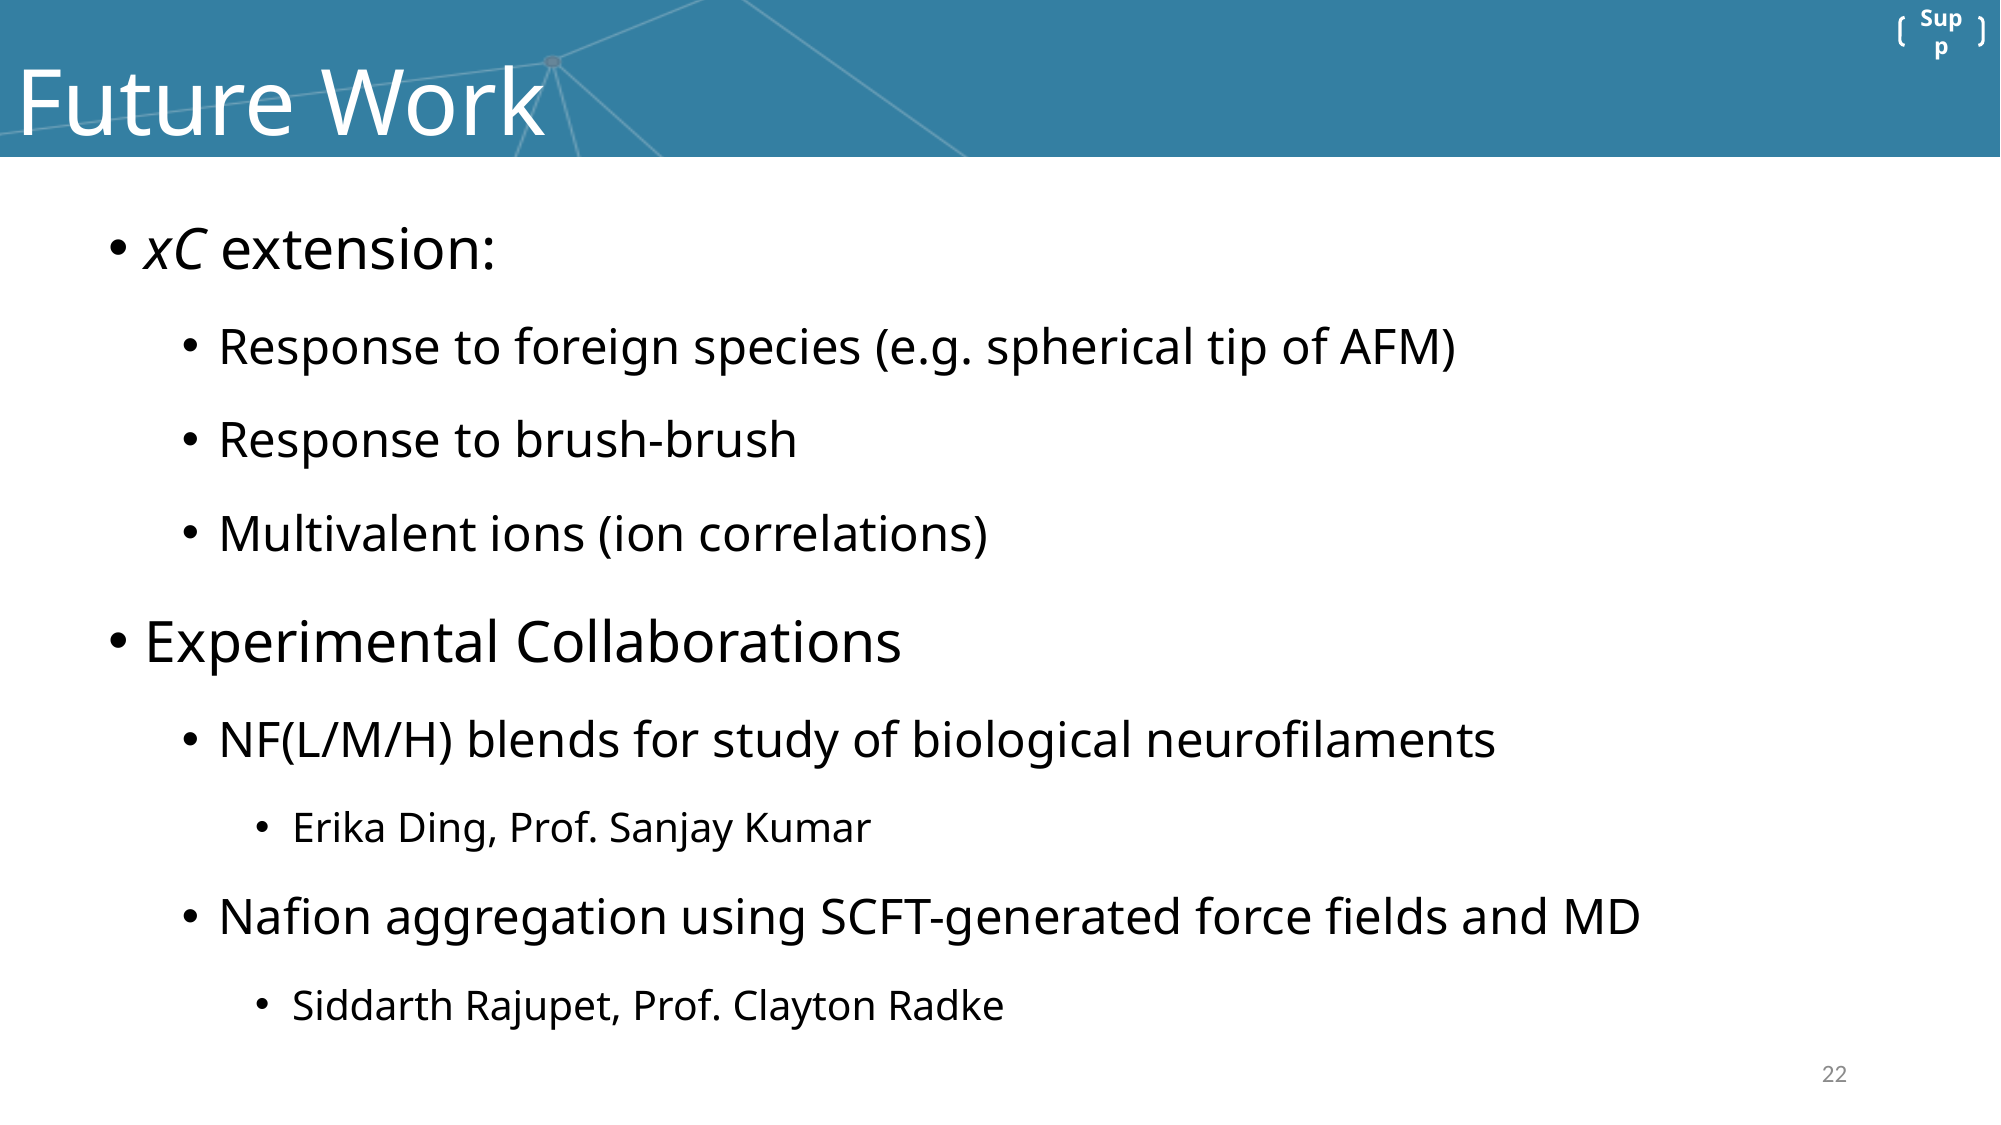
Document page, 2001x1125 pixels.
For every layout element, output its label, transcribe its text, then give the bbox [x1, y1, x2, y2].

list xC extension: Response to foreign species (e.g. spherical tip of AFM) Response to brush-brush Multivalent ions (ion correlations) Experimental Collaborations NF(L/M/H) blends for study of biological neurofilaments Erika Ding, Prof. Sanjay Kumar Nafion aggregation using SCFT-generated force fields and MD Siddarth Rajupet, Prof. Clayton Radke [93, 204, 1819, 1043]
slide_number 22 [1412, 1042, 1863, 1103]
title Future Work [0, 23, 1725, 155]
